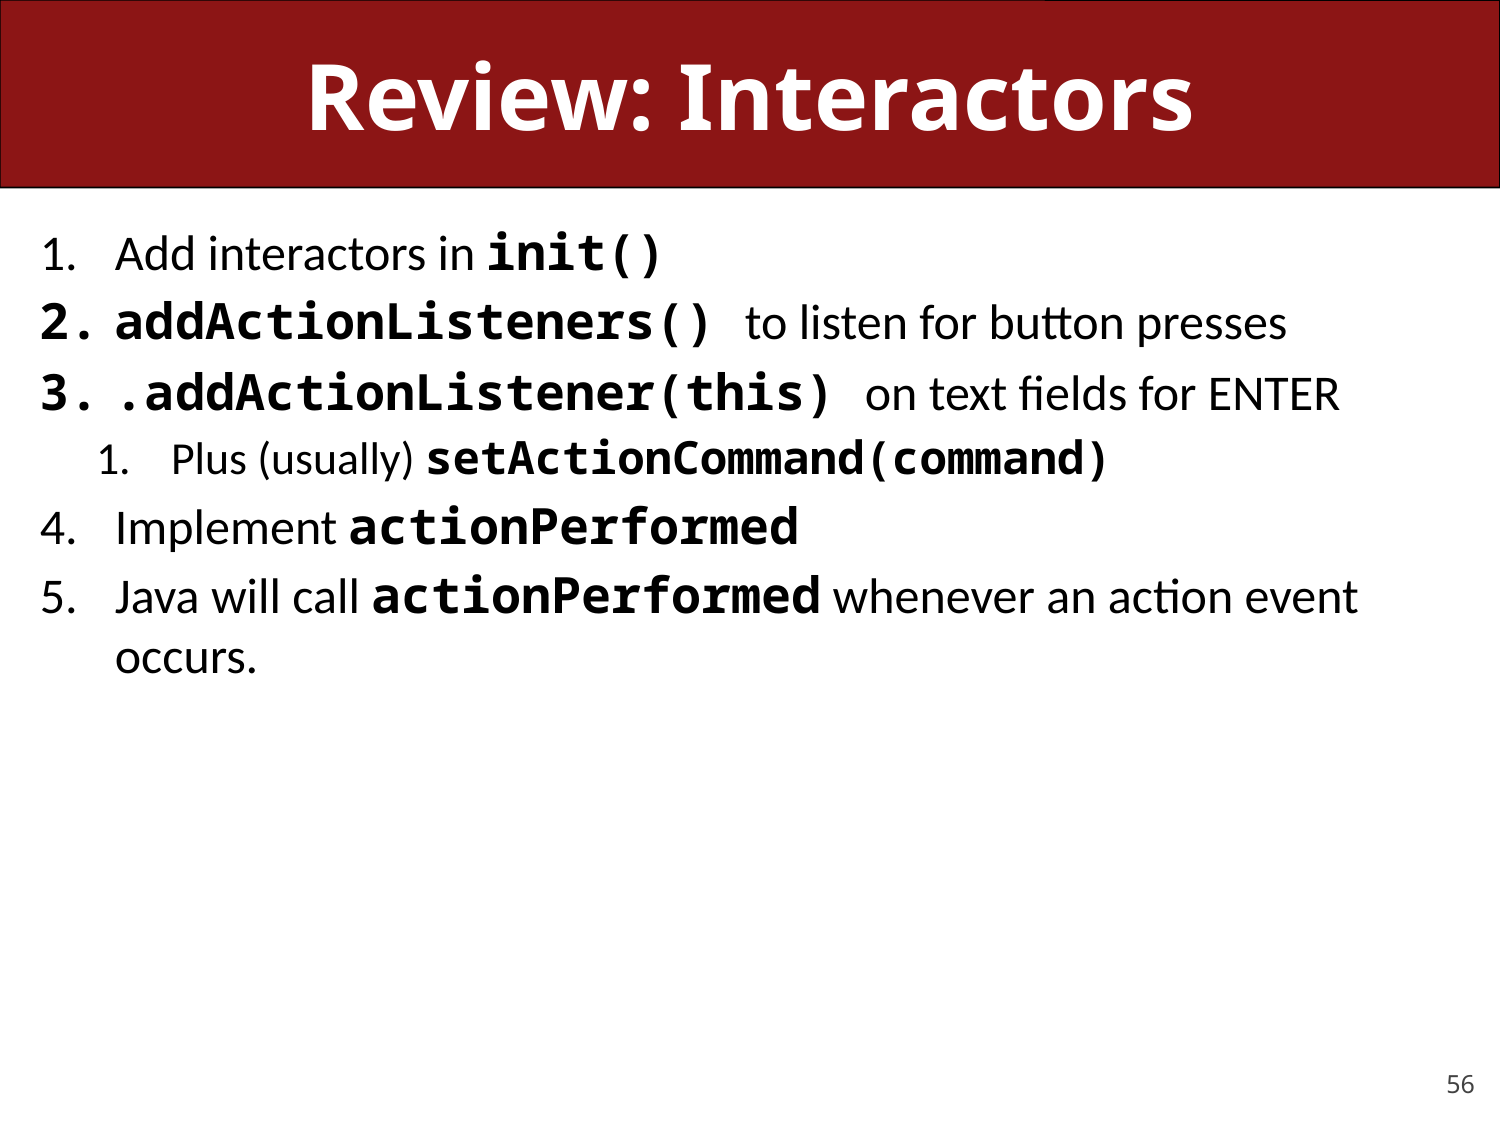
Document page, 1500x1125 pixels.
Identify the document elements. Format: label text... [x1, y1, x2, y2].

title Review: Interactors [75, 0, 1425, 188]
list Add interactors in init() addActionListeners() to listen for button presses .addActionListener(this) on text fields for ENTER Plus (usually) setActionCommand(command) Implement actionPerformed Java will call actionPerformed whenever an action event occurs. [24, 212, 1475, 1063]
